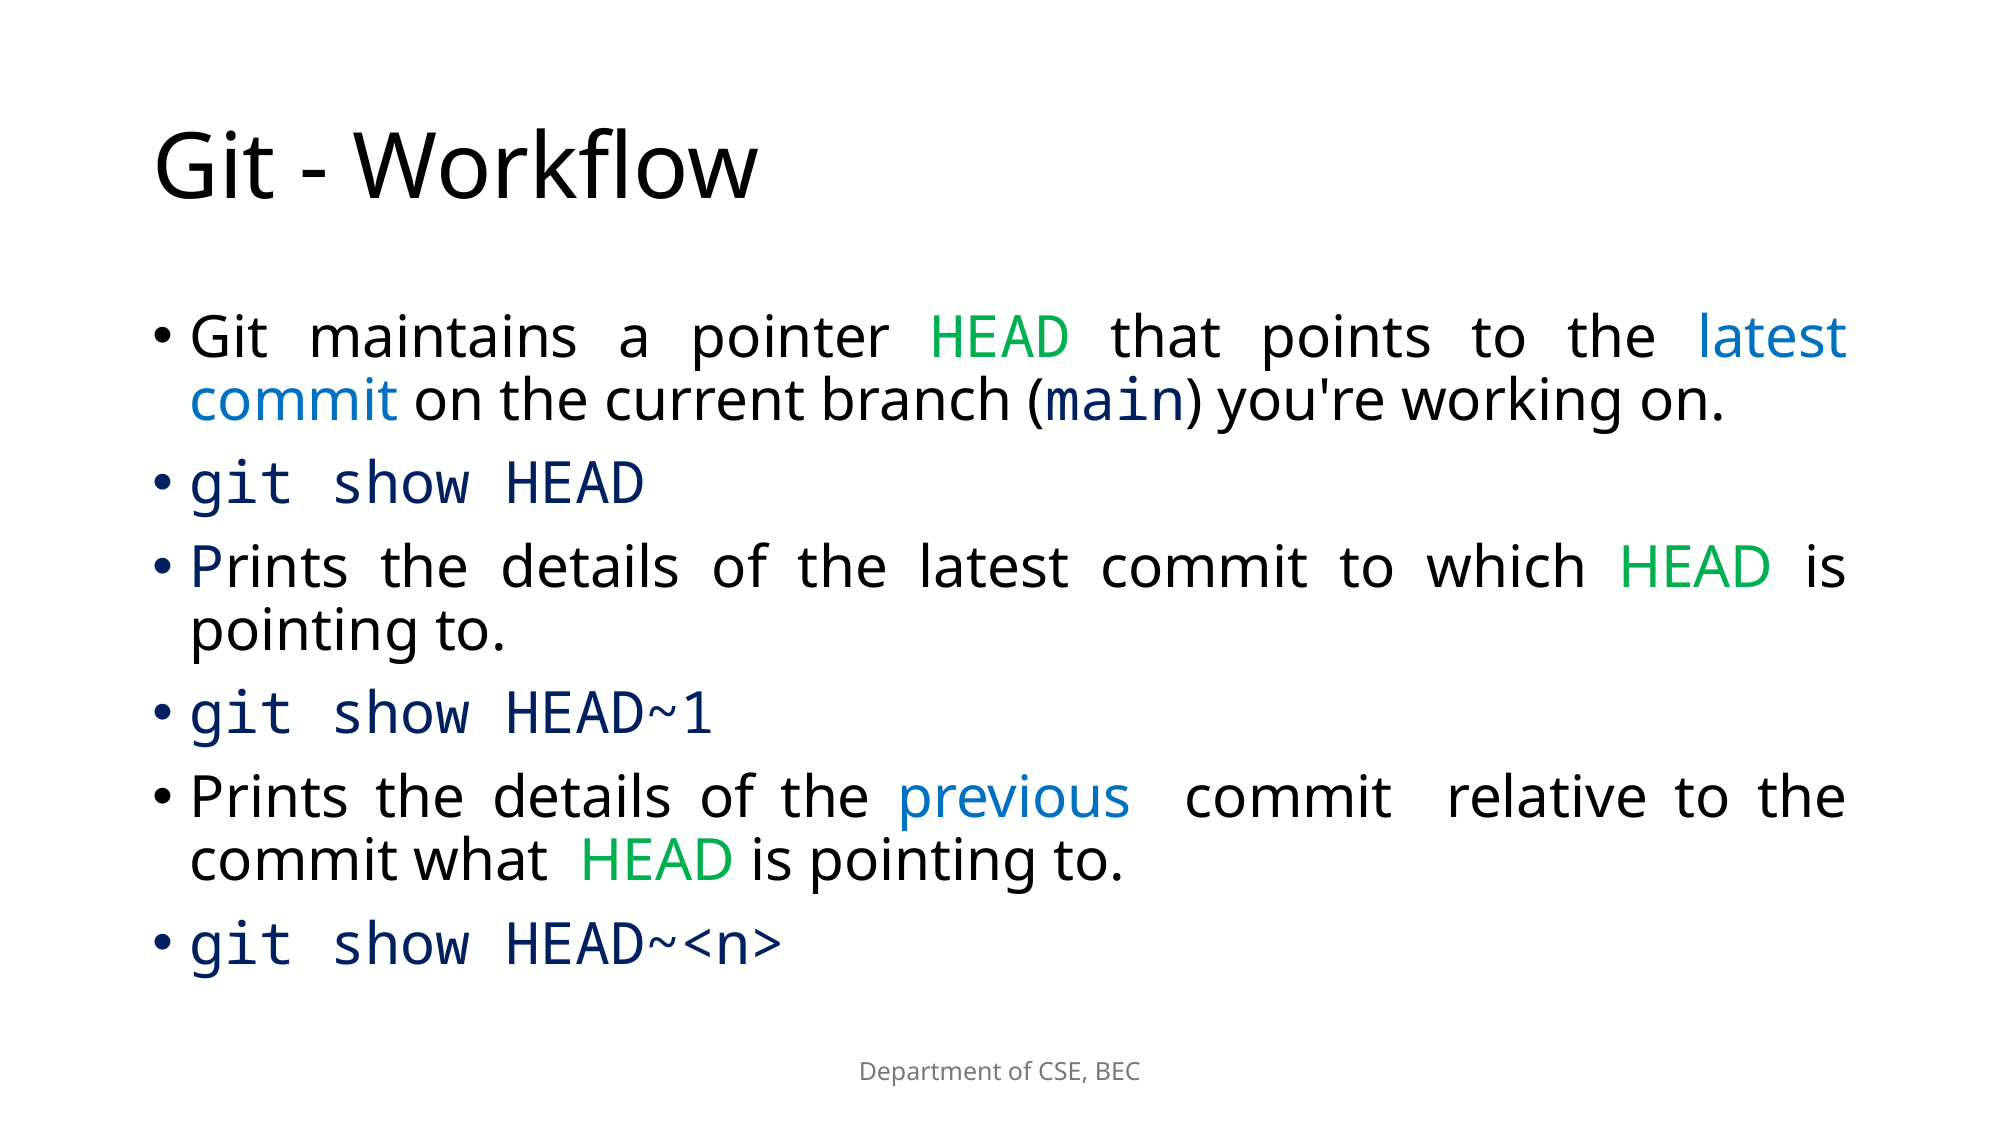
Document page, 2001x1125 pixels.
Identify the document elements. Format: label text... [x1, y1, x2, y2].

list Git maintains a pointer HEAD that points to the latest commit on the current branch (main) you're working on. git show HEAD Prints the details of the latest commit to which HEAD is pointing to. git show HEAD~1 Prints the details of the previous commit relative to the commit what HEAD is pointing to. git show HEAD~<n> [137, 299, 1863, 1014]
footer Department of CSE, BEC [662, 1042, 1338, 1103]
title Git - Workflow [137, 59, 1863, 278]
